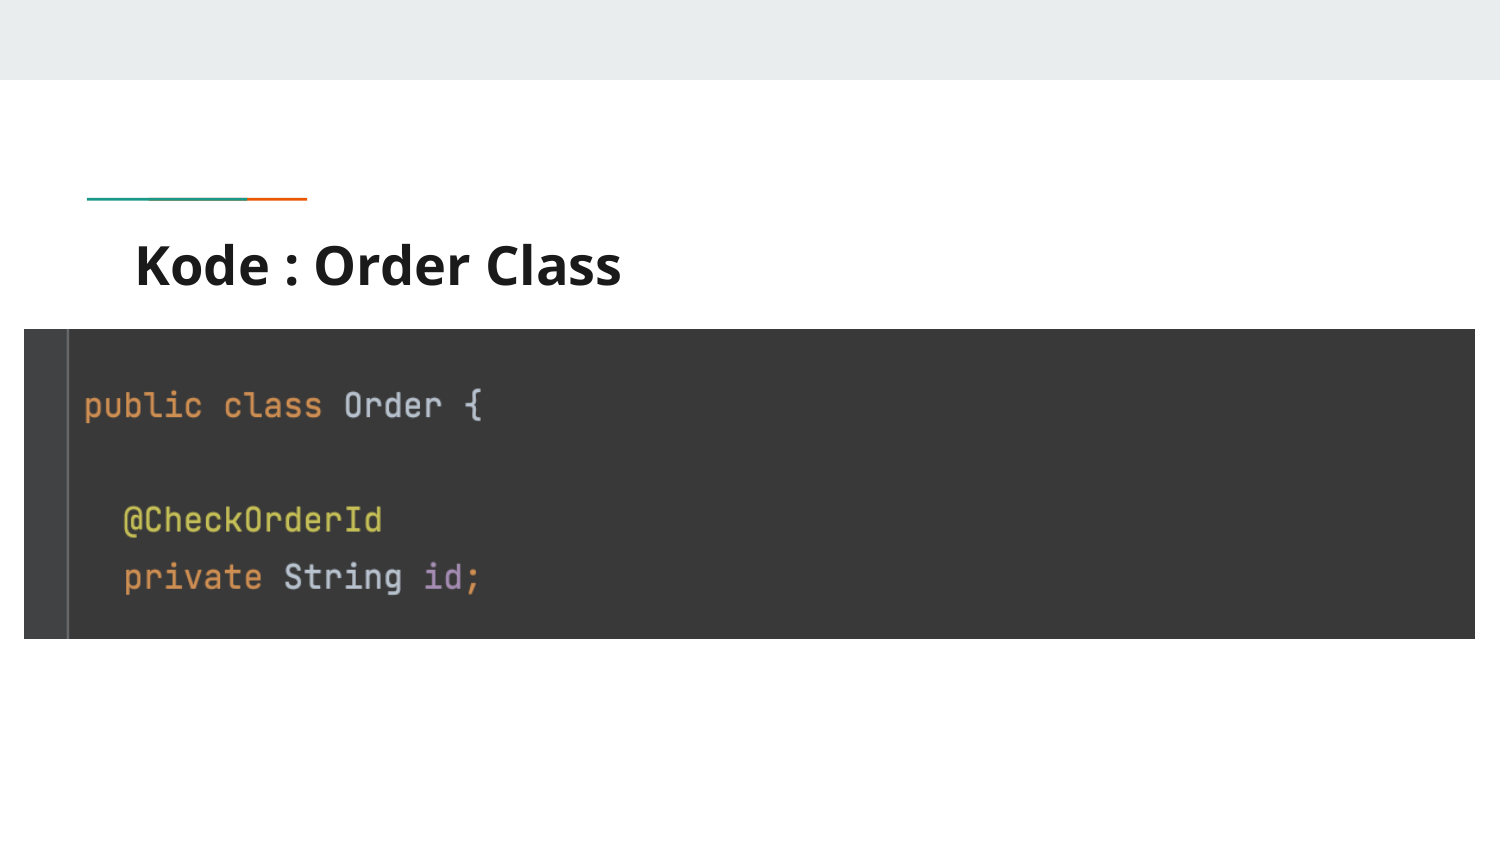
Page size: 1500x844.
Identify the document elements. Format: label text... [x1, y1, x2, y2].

title Kode : Order Class [119, 216, 1381, 305]
picture [24, 328, 1476, 639]
